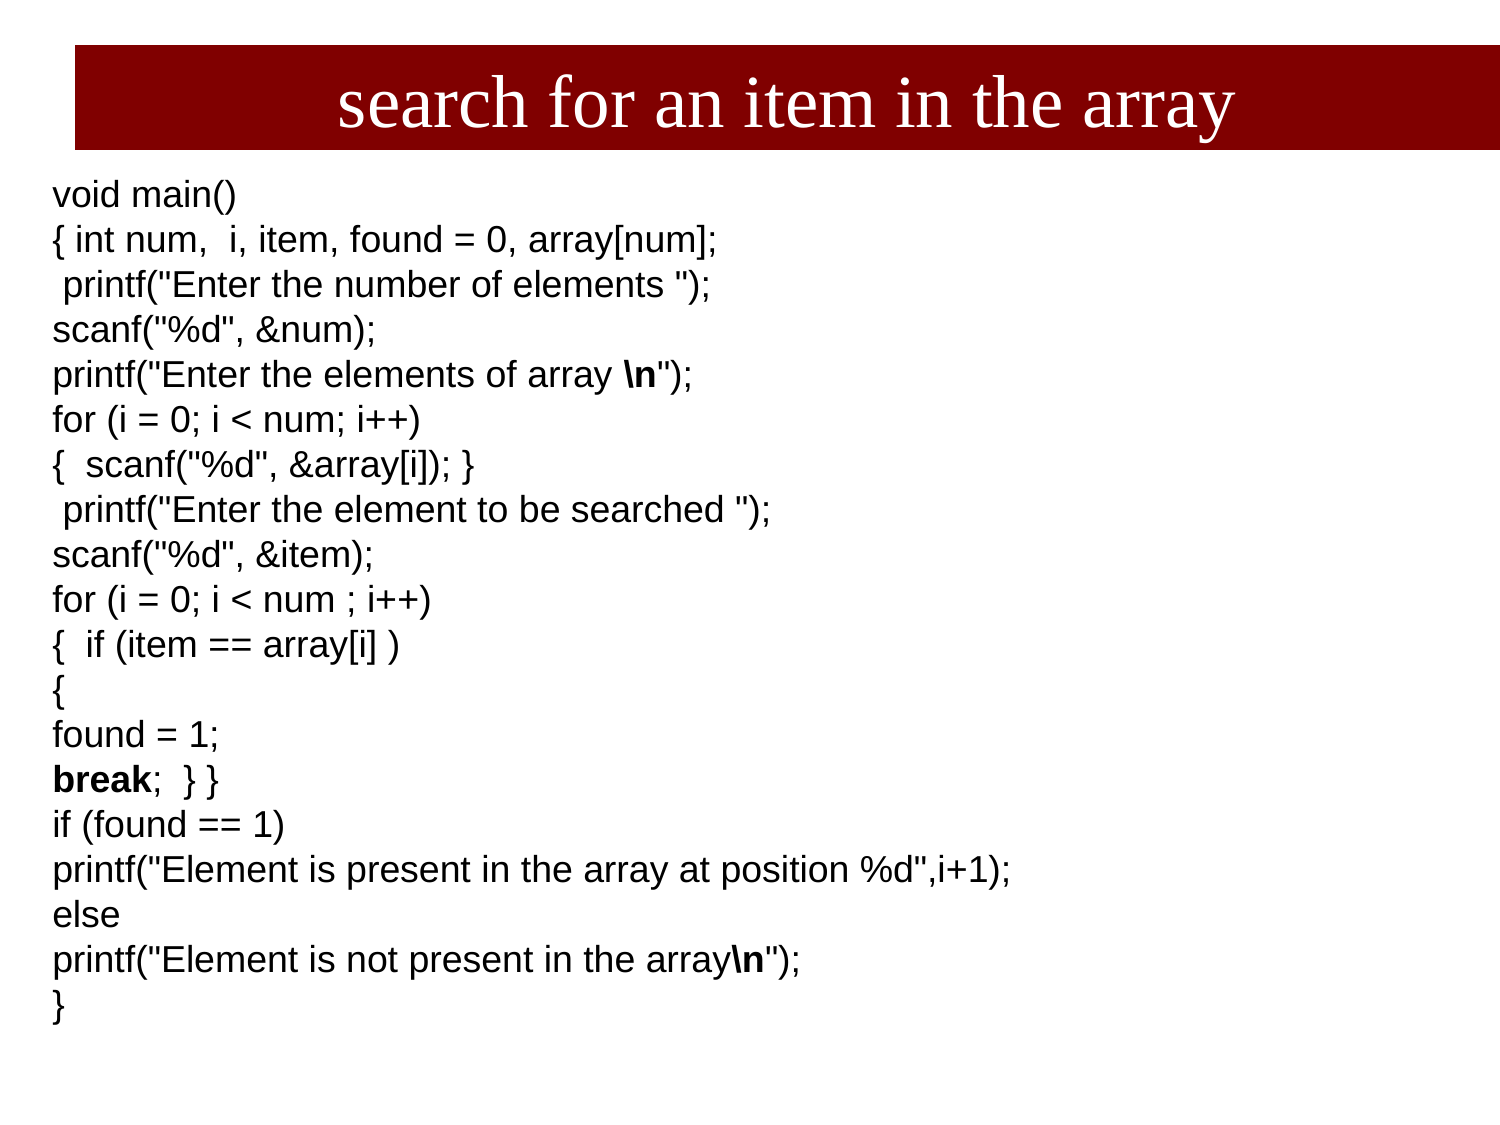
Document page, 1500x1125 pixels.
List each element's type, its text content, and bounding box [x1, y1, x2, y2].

title search for an item in the array [74, 44, 1500, 151]
text_box void main() { int num, i, item, found = 0, array[num]; printf("Enter the number of elements "); scanf("%d", &num); printf("Enter the elements of array \n"); for (i = 0; i < num; i++) { scanf("%d", &array[i]); } printf("Enter the element to be searched "); scanf("%d", &item); for (i = 0; i < num ; i++) { if (item == array[i] ) { found = 1; break; } } if (found == 1) printf("Element is present in the array at position %d",i+1); else printf("Element is not present in the array\n"); } [37, 162, 1413, 1033]
